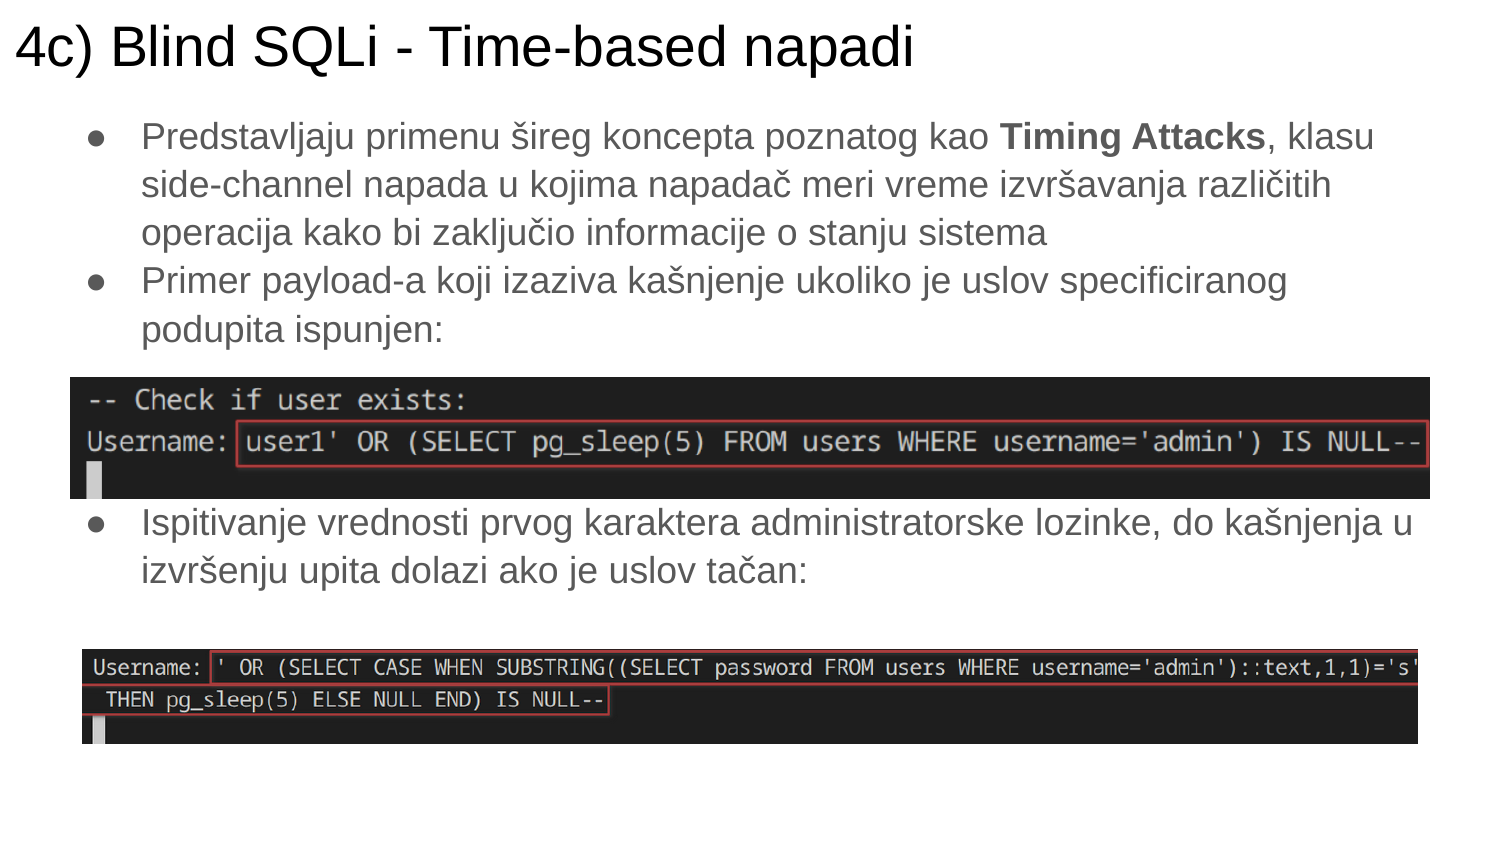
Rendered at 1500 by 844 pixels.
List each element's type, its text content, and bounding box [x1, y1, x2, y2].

title 4c) Blind SQLi - Time-based napadi [0, 0, 1398, 94]
picture [81, 648, 1419, 744]
picture [70, 376, 1430, 499]
list Predstavljaju primenu šireg koncepta poznatog kao Timing Attacks, klasu side-channel napada u kojima napadač meri vreme izvršavanja različitih operacija kako bi zaključio informacije o stanju sistema Primer payload-a koji izaziva kašnjenje ukoliko je uslov specificiranog podupita ispunjen: Ispitivanje vrednosti prvog karaktera administratorske lozinke, do kašnjenja u izvršenju upita dolazi ako je uslov tačan: [51, 93, 1449, 810]
